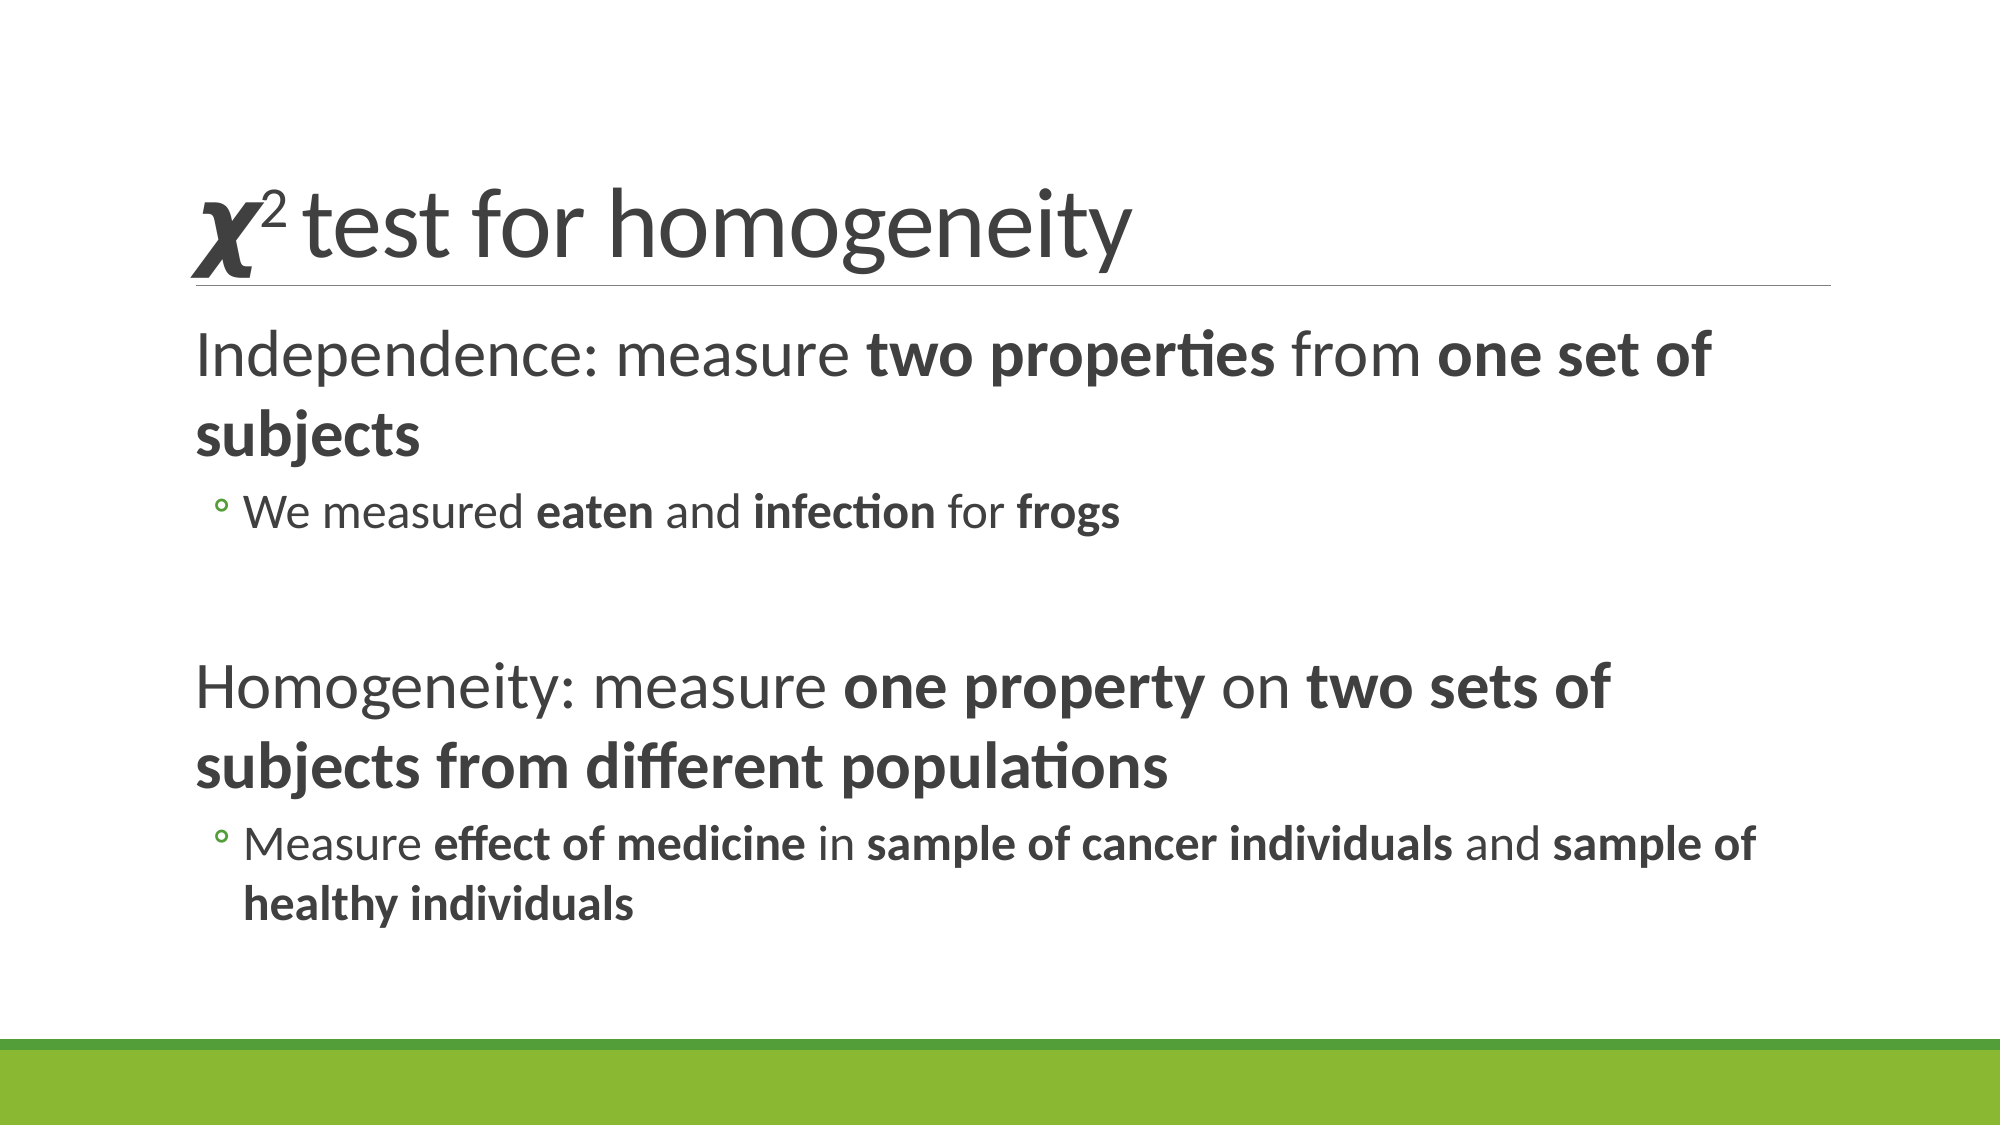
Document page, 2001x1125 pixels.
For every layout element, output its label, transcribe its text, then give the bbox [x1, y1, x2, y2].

list Independence: measure two properties from one set of subjects We measured eaten and infection for frogs Homogeneity: measure one property on two sets of subjects from different populations Measure effect of medicine in sample of cancer individuals and sample of healthy individuals [180, 302, 1830, 963]
title 𝟀2 test for homogeneity [180, 47, 1830, 285]
